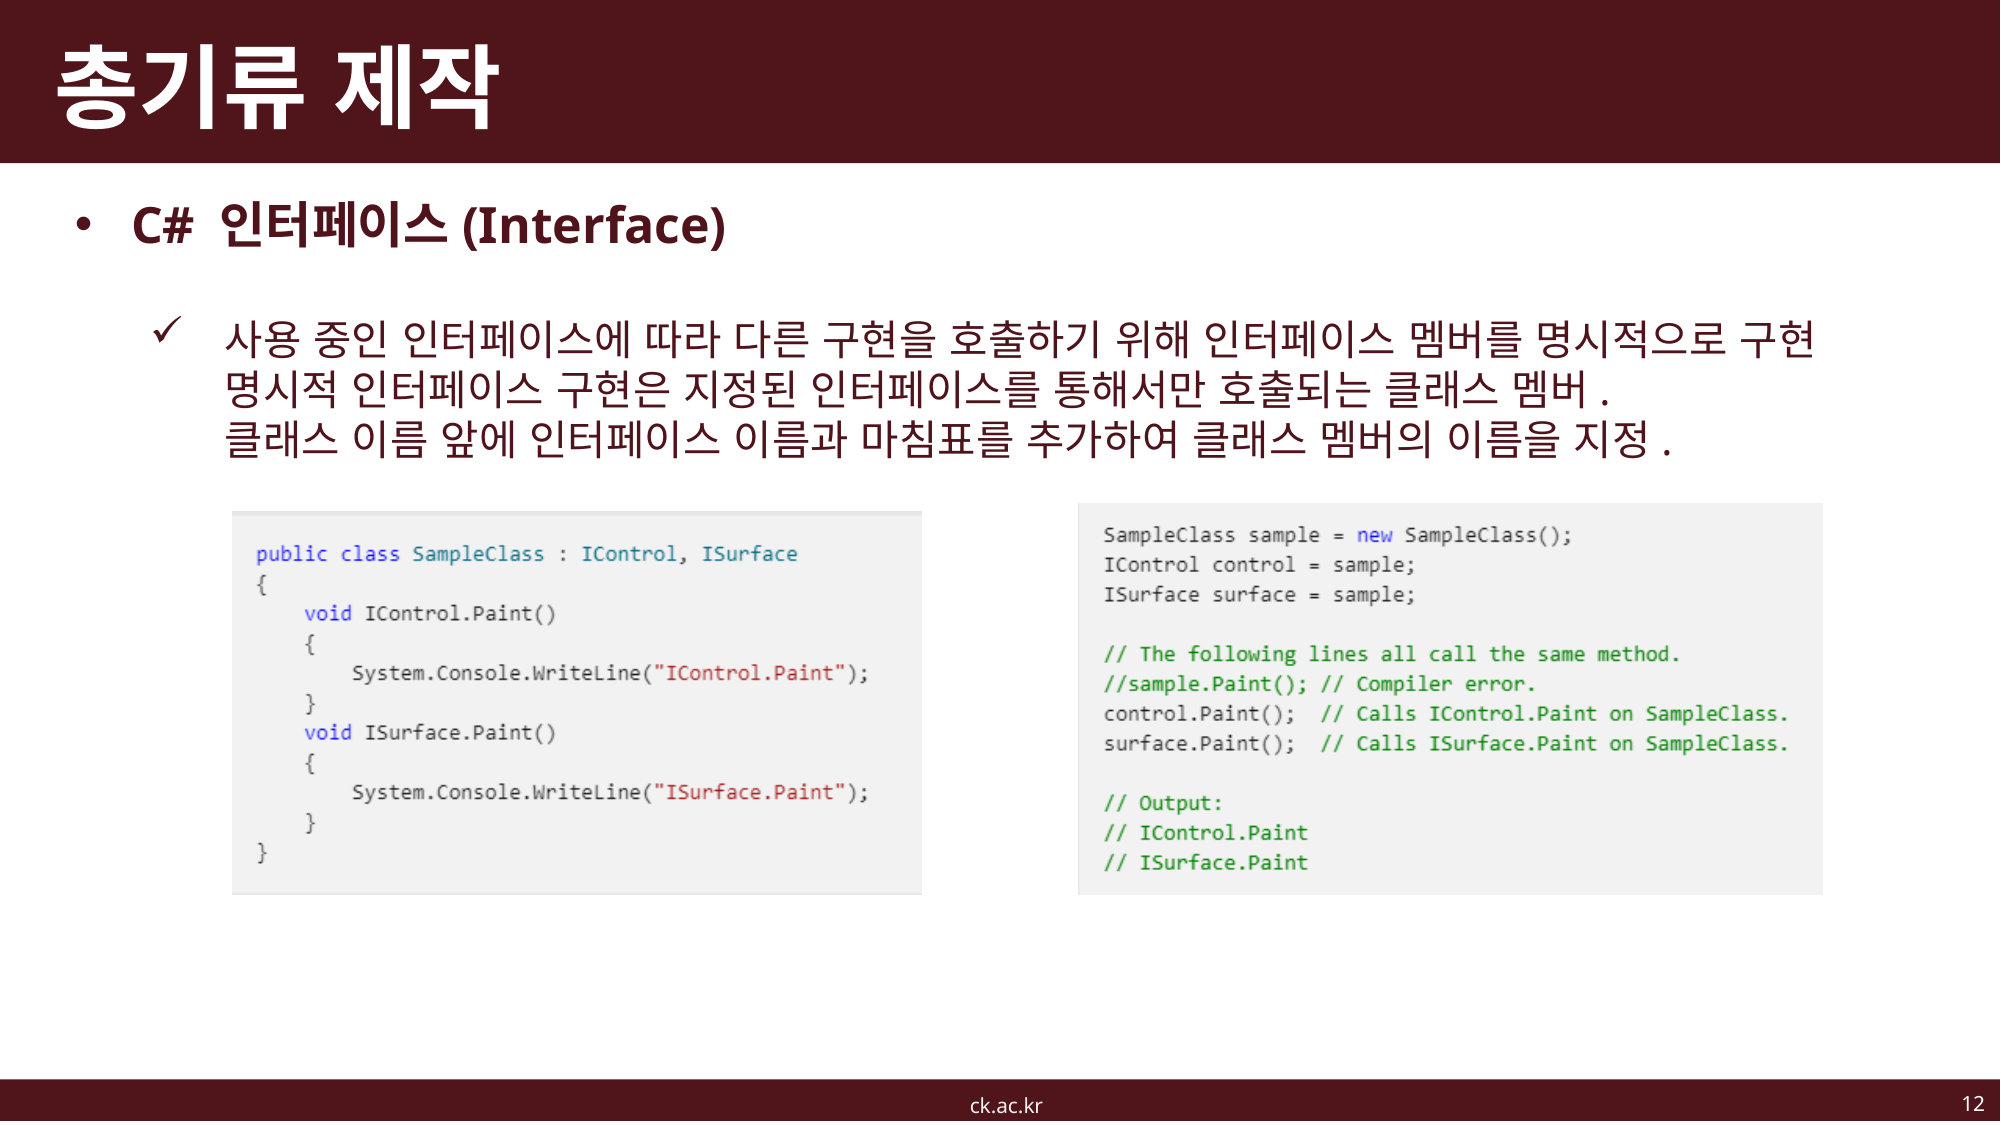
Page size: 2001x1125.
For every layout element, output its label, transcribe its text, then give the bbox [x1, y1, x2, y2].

picture [231, 511, 922, 895]
title 총기류 제작 [39, 34, 1289, 149]
text_box C# 인터페이스(Interface) 사용 중인 인터페이스에 따라 다른 구현을 호출하기 위해 인터페이스 멤버를 명시적으로 구현 명시적 인터페이스 구현은 지정된 인터페이스를 통해서만 호출되는 클래스 멤버. 클래스 이름 앞에 인터페이스 이름과 마침표를 추가하여 클래스 멤버의 이름을 지정. [60, 186, 1953, 471]
picture [1078, 503, 1823, 895]
slide_number 12 [1911, 1083, 2000, 1125]
footer ck.ac.kr [949, 1084, 1064, 1125]
